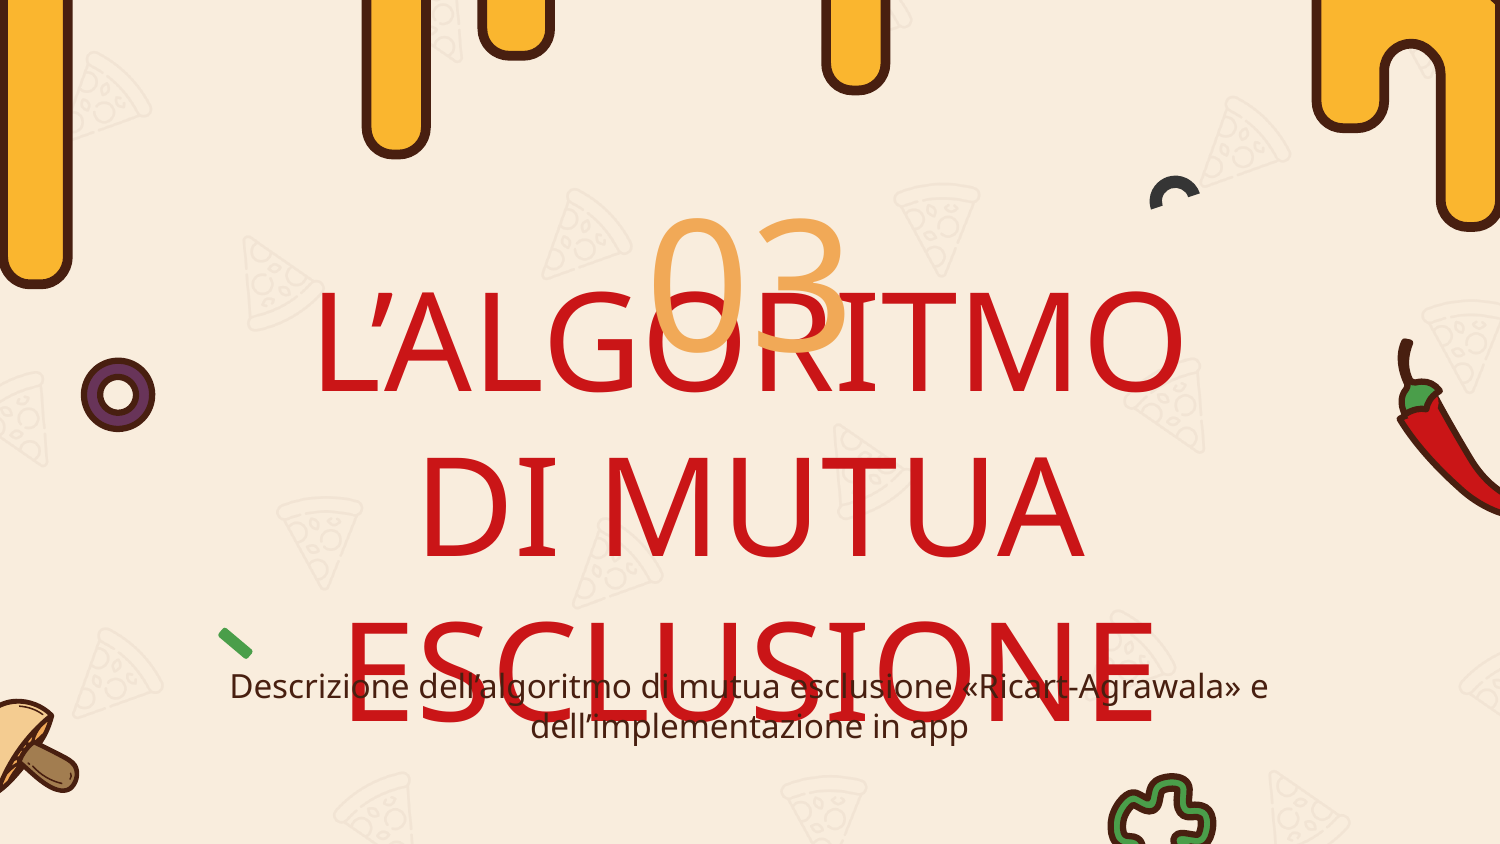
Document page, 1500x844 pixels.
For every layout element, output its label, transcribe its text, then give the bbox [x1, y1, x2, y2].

picture [1127, 792, 1197, 844]
picture [0, 0, 1500, 844]
subtitle Descrizione dell’algoritmo di mutua esclusione «Ricart-Agrawala» e dell’implementazione in app [192, 641, 1307, 770]
title L’ALGORITMO DI MUTUA ESCLUSIONE [234, 421, 1266, 581]
title 03 [366, 171, 1134, 386]
